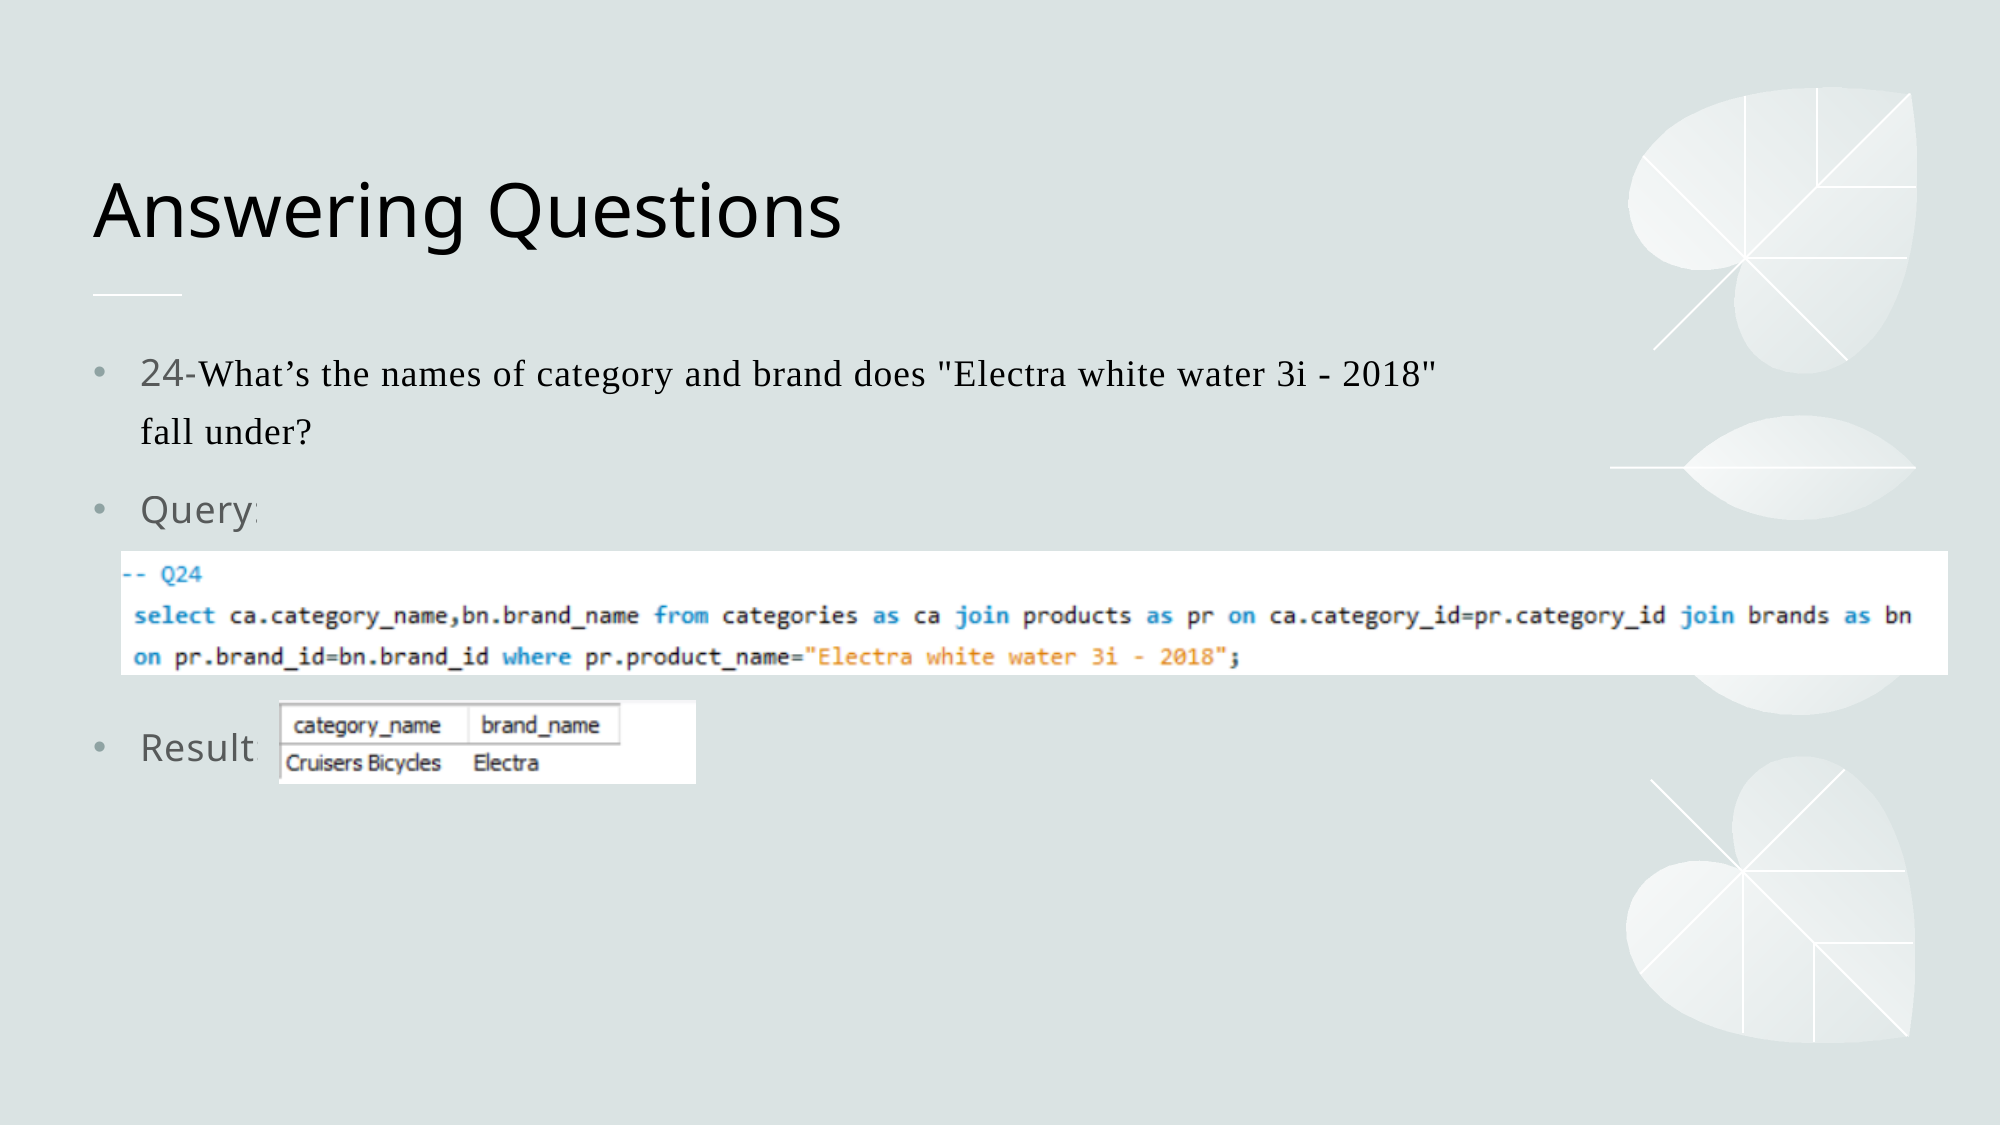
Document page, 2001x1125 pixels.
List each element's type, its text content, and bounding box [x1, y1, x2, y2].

list 24-What’s the names of category and brand does "Electra white water 3i - 2018" fall under? Query: Result: [93, 327, 1513, 1022]
picture [279, 700, 696, 784]
title Answering Questions [93, 65, 1512, 260]
picture [120, 551, 1949, 675]
